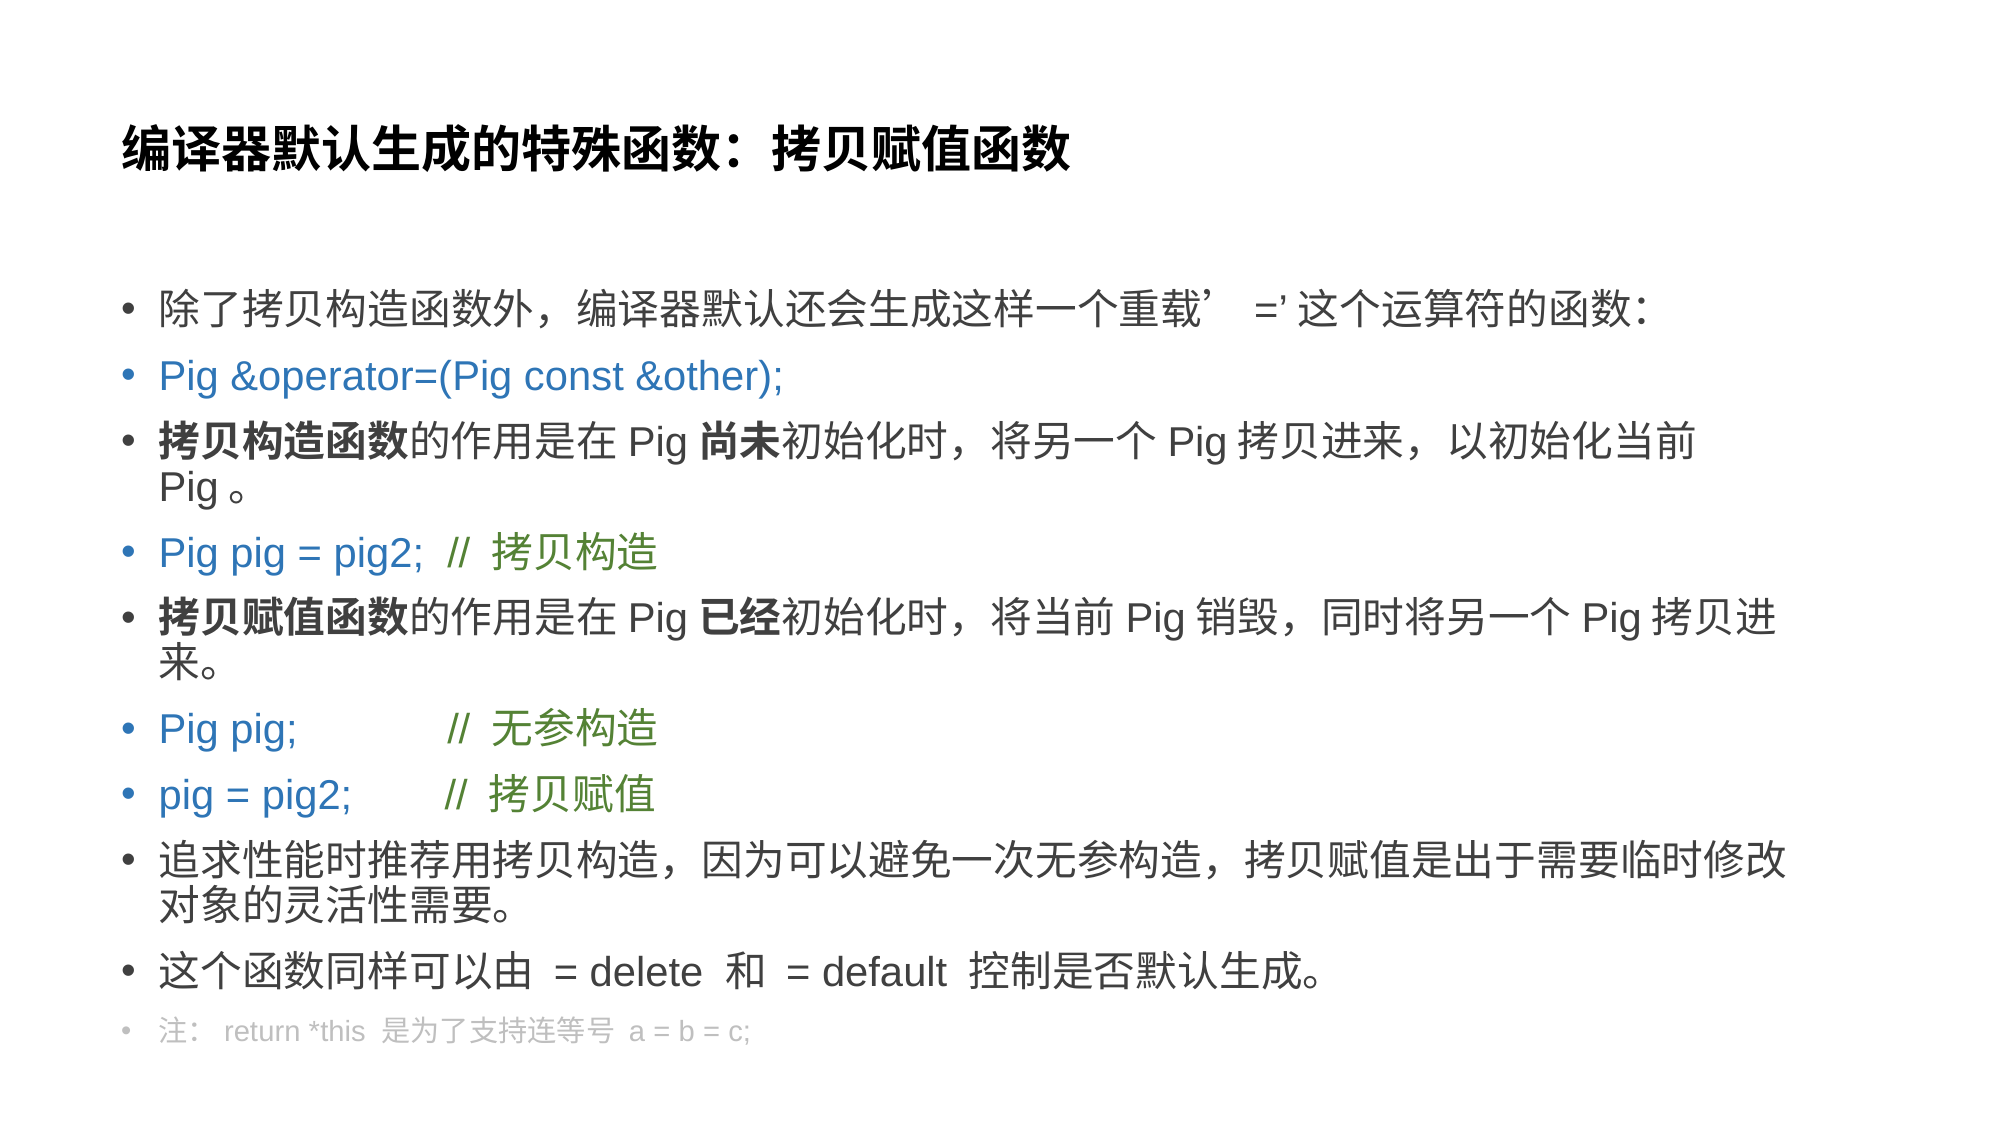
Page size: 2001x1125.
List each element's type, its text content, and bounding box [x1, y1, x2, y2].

title 编译器默认生成的特殊函数：拷贝赋值函数 [106, 42, 1832, 260]
list 除了拷贝构造函数外，编译器默认还会生成这样一个重载’=’这个运算符的函数： Pig &operator=(Pig const &other); 拷贝构造函数的作用是在Pig尚未初始化时，将另一个Pig拷贝进来，以初始化当前Pig。 Pig pig = pig2; // 拷贝构造 拷贝赋值函数的作用是在Pig已经初始化时，将当前Pig销毁，同时将另一个Pig拷贝进来。 Pig pig; // 无参构造 pig = pig2; // 拷贝赋值 追求性能时推荐用拷贝构造，因为可以避免一次无参构造，拷贝赋值是出于需要临时修改对象的灵活性需要。 这个函数同样可以由 = delete 和 = default 控制是否默认生成。 注：return *this 是为了支持连等号 a = b = c; [106, 281, 1832, 995]
